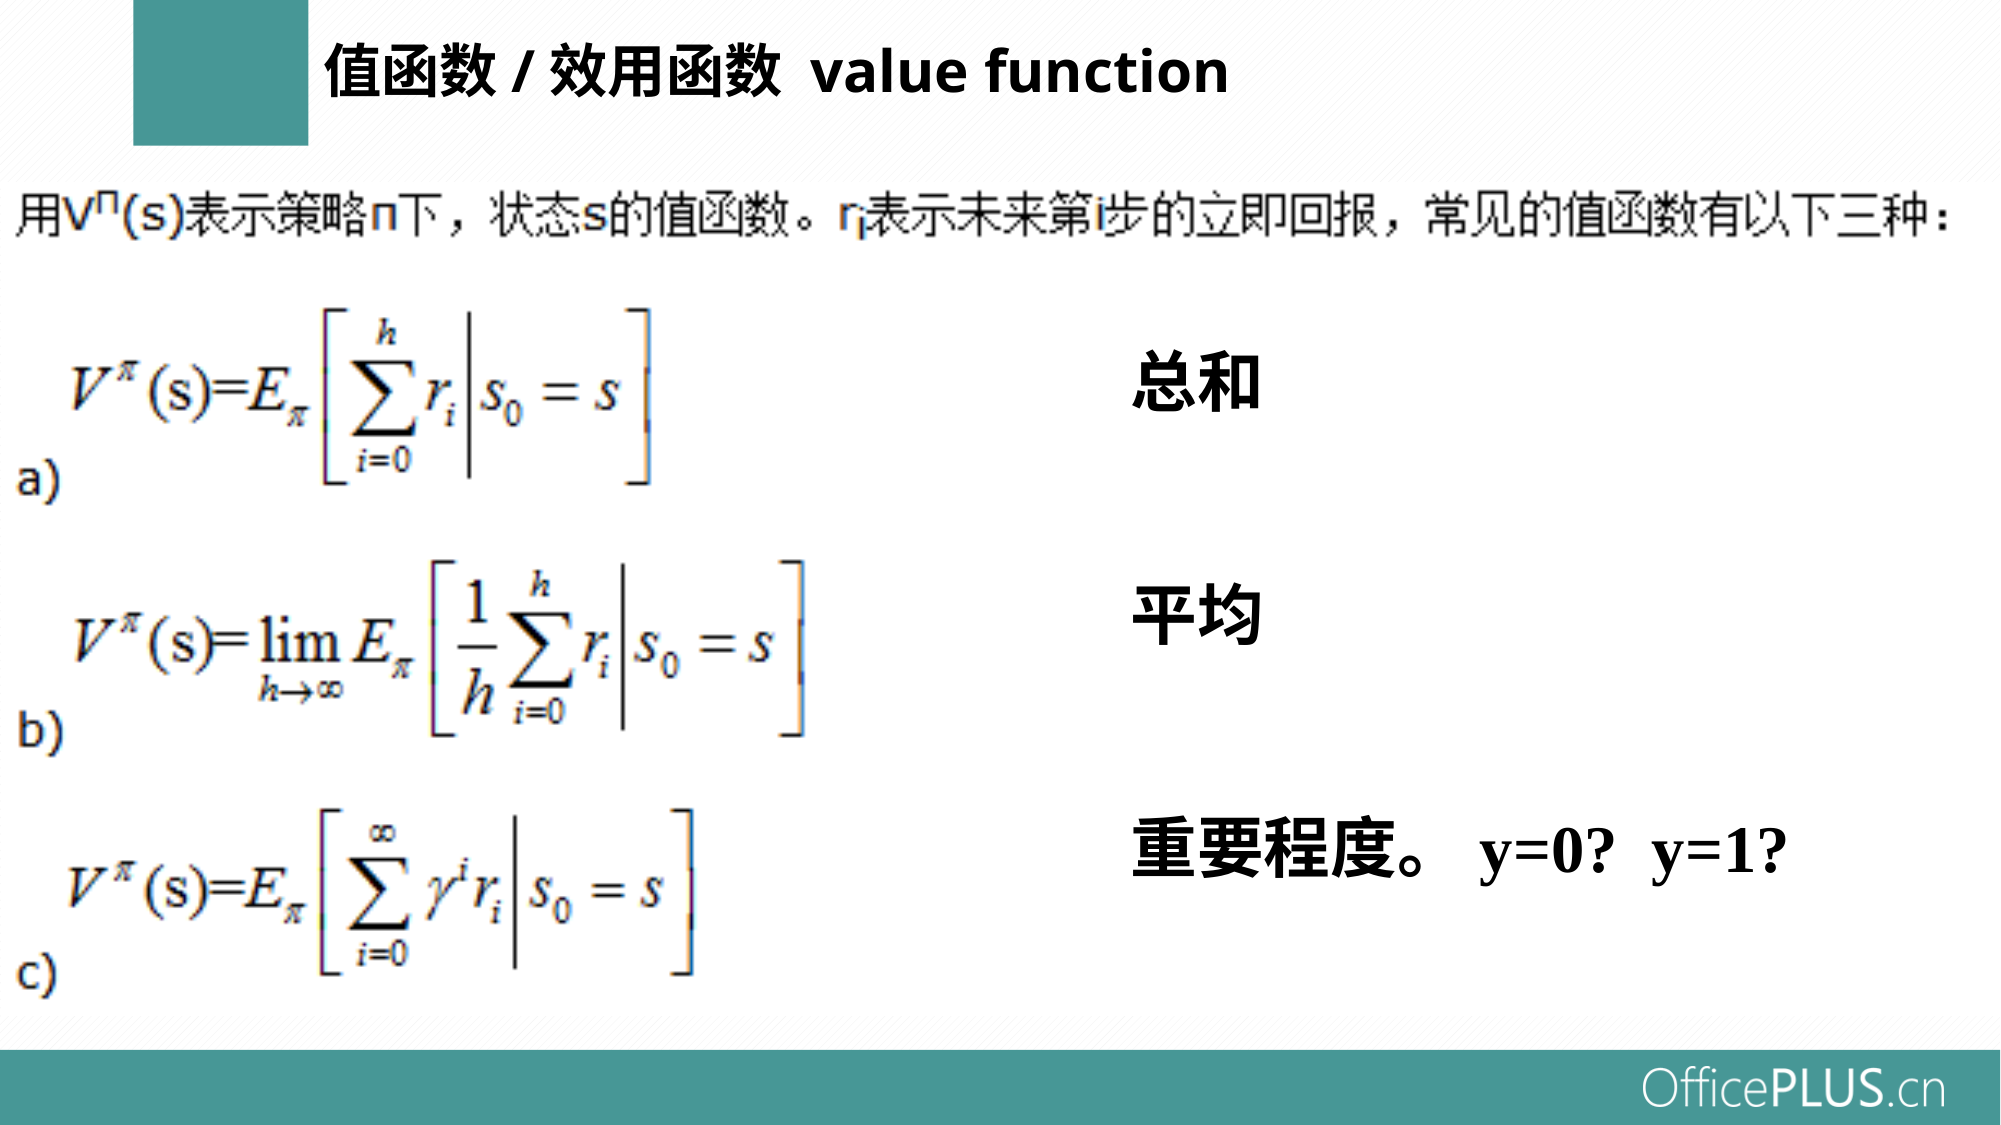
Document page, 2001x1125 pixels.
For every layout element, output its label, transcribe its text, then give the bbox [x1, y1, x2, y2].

picture [1, 182, 2000, 1016]
picture [1643, 1066, 1944, 1107]
list 值函数/效用函数 value function [308, 34, 1392, 105]
